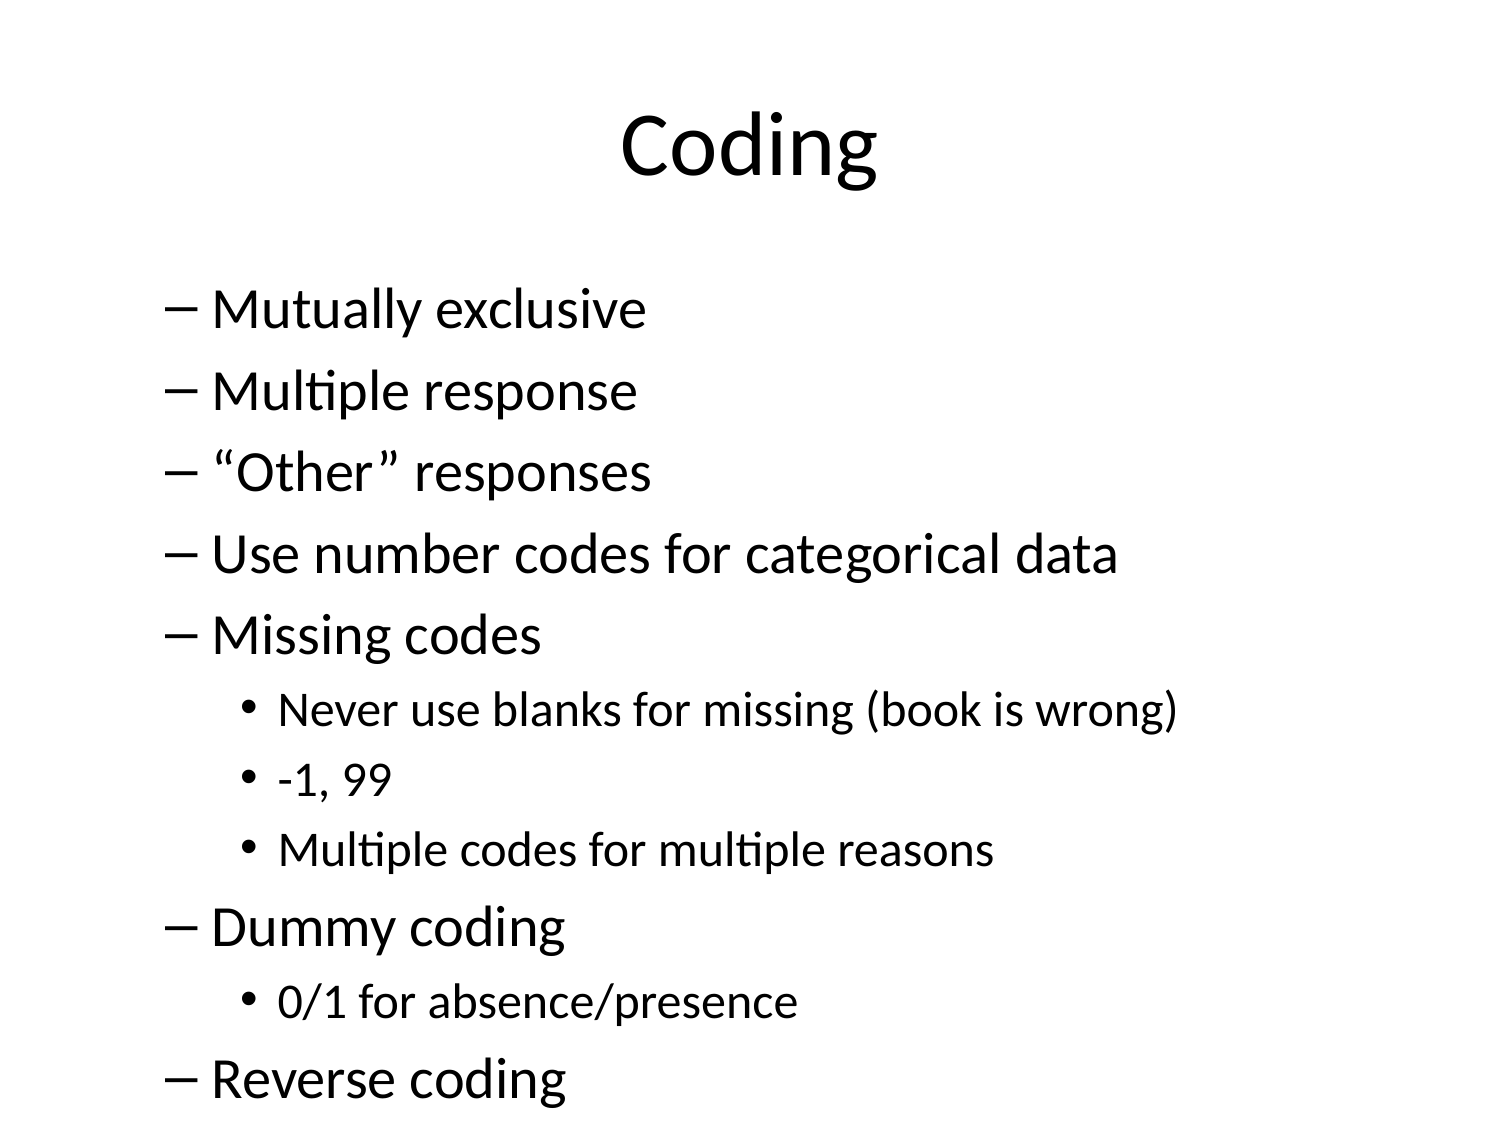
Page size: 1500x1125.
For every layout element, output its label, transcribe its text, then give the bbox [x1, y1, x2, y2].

list Mutually exclusive Multiple response “Other” responses Use number codes for categorical data Missing codes Never use blanks for missing (book is wrong) -1, 99 Multiple codes for multiple reasons Dummy coding 0/1 for absence/presence Reverse coding High is always positive Tabular format No more than one piece of information Double entry coding Standard coding for race/ethnicity [75, 262, 1425, 1005]
title Coding [75, 45, 1425, 233]
